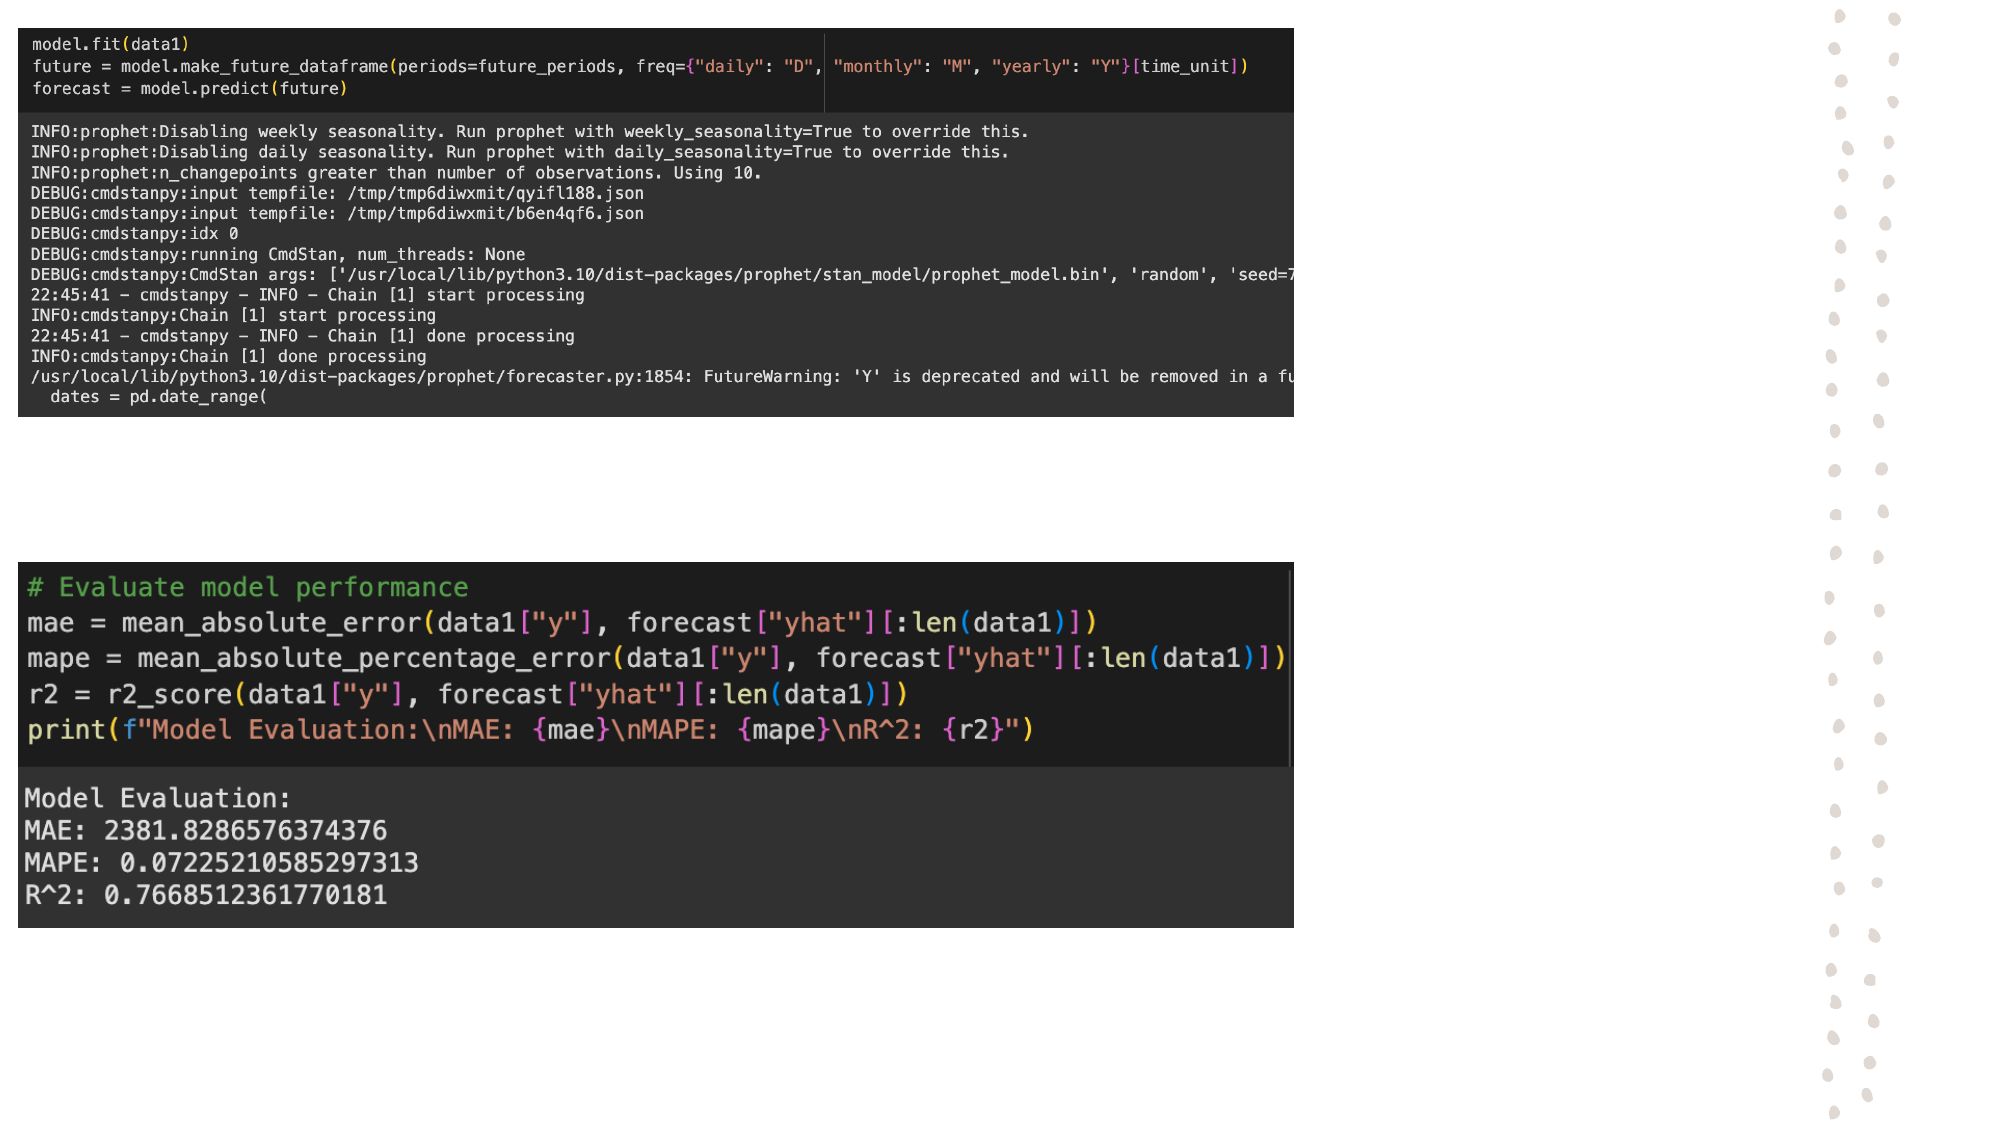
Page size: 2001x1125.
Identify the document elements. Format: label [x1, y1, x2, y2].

picture [18, 28, 1294, 417]
picture [18, 562, 1294, 928]
